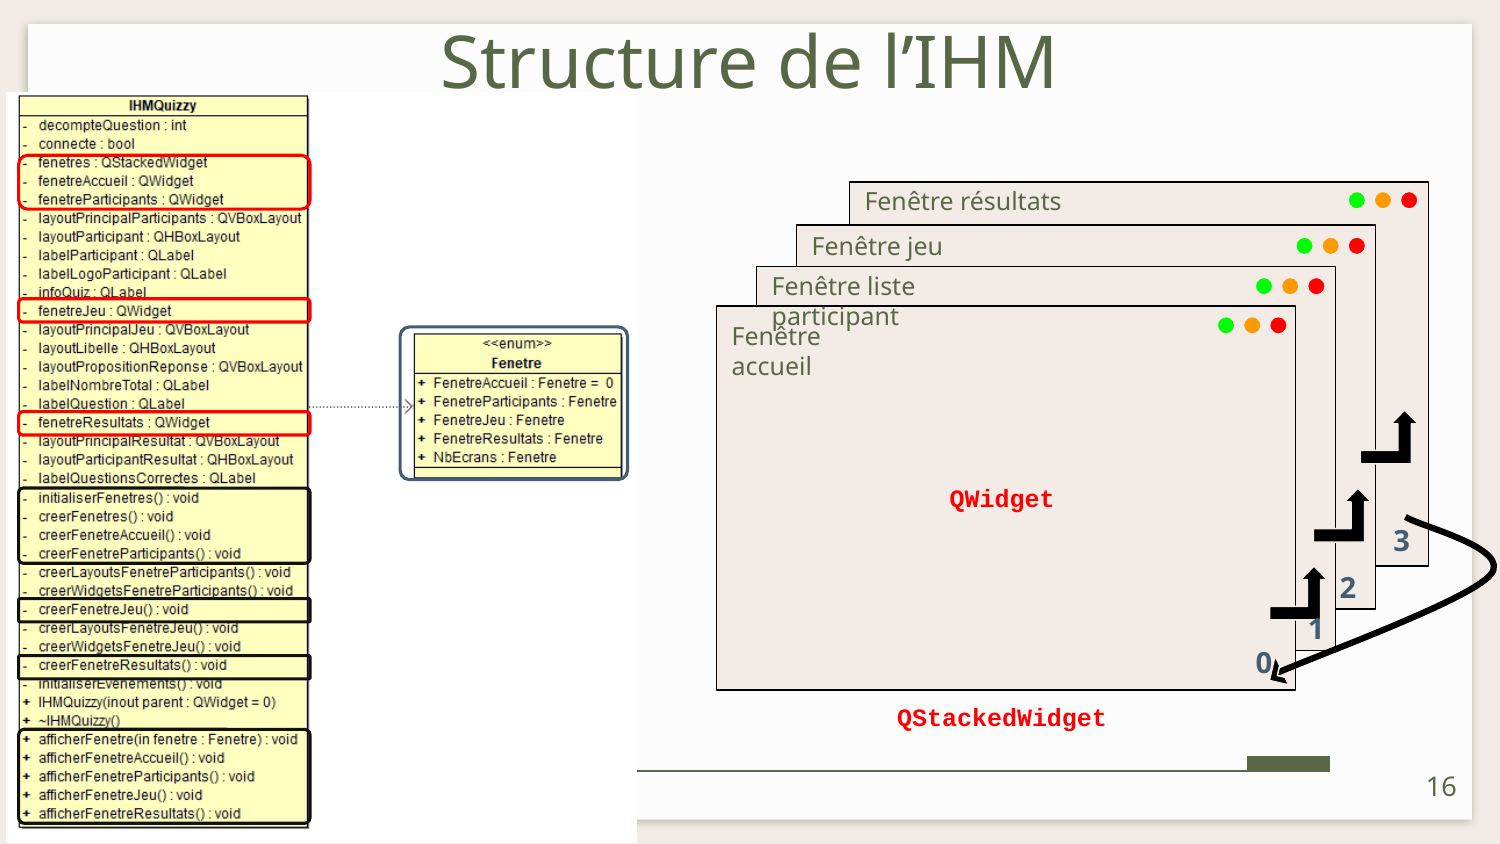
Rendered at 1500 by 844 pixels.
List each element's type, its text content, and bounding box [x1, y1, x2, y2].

text_box [1102, 225, 1376, 563]
text_box [1400, 191, 1419, 210]
text_box 0 [1237, 638, 1291, 685]
text_box [1155, 181, 1429, 526]
text_box Fenêtre accueil [716, 305, 920, 396]
text_box Fenêtre liste participant [756, 255, 1062, 346]
text_box 3 [1375, 516, 1428, 564]
text_box [1307, 277, 1326, 296]
text_box QStackedWidget [873, 686, 1131, 747]
text_box [1360, 410, 1419, 464]
text_box [1342, 526, 1494, 647]
text_box [1374, 191, 1392, 210]
text_box [1243, 316, 1262, 335]
text_box [1255, 277, 1273, 296]
text_box [1269, 316, 1288, 335]
text_box [1321, 236, 1340, 255]
text_box [1269, 606, 1292, 620]
text_box 2 [1321, 563, 1375, 610]
text_box QWidget [900, 467, 1104, 528]
text_box Fenêtre résultats [849, 170, 1155, 230]
text_box [1313, 488, 1372, 543]
text_box [1347, 191, 1366, 210]
picture [6, 91, 637, 844]
text_box [1347, 236, 1366, 255]
text_box [1062, 266, 1336, 604]
text_box [1295, 236, 1314, 255]
text_box [1291, 650, 1332, 668]
text_box 1 [1290, 604, 1343, 651]
text_box [1281, 277, 1300, 296]
text_box Fenêtre jeu [796, 215, 1102, 276]
text_box [1217, 316, 1235, 335]
title Structure de l’IHM [118, 0, 1382, 95]
text_box [716, 305, 1296, 690]
slide_number ‹#› [1381, 754, 1472, 819]
text_box [1300, 565, 1321, 604]
